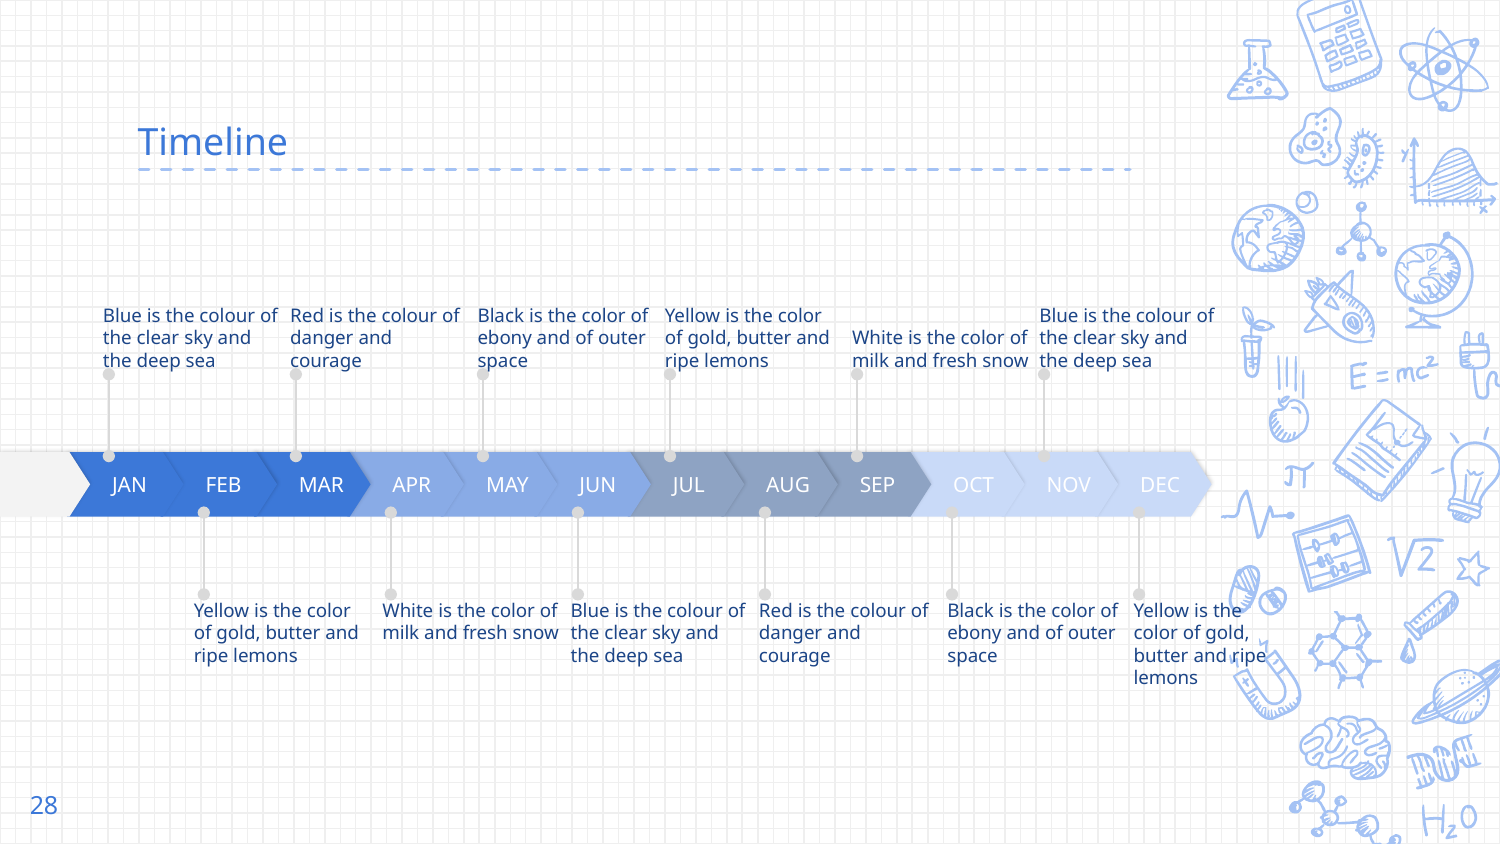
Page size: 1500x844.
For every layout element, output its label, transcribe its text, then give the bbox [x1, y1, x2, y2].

text_box White is the color of milk and fresh snow [852, 283, 1029, 371]
text_box [0, 452, 91, 517]
text_box MAR [261, 452, 371, 517]
text_box Yellow is the color of gold, butter and ripe lemons [1133, 598, 1281, 686]
title Timeline [122, 36, 1130, 178]
slide_number 28 [14, 774, 105, 840]
text_box Red is the colour of danger and courage [290, 283, 468, 371]
text_box Blue is the colour of the clear sky and the deep sea [1039, 283, 1217, 371]
text_box Blue is the colour of the clear sky and the deep sea [102, 283, 280, 371]
text_box FEB [166, 452, 278, 517]
text_box Yellow is the color of gold, butter and ripe lemons [193, 598, 371, 686]
text_box JUL [633, 452, 745, 517]
text_box White is the color of milk and fresh snow [382, 598, 560, 686]
text_box Red is the colour of danger and courage [758, 598, 936, 686]
text_box Yellow is the color of gold, butter and ripe lemons [664, 283, 842, 371]
text_box Blue is the colour of the clear sky and the deep sea [570, 598, 748, 686]
text_box AUG [728, 452, 838, 517]
text_box APR [354, 452, 464, 517]
text_box Black is the color of ebony and of outer space [947, 598, 1125, 686]
text_box SEP [822, 452, 932, 517]
text_box MAY [446, 452, 558, 517]
text_box NOV [1007, 452, 1119, 517]
text_box OCT [913, 452, 1025, 517]
text_box Black is the color of ebony and of outer space [477, 283, 655, 371]
text_box DEC [1100, 452, 1212, 517]
text_box JUN [539, 452, 651, 517]
text_box JAN [73, 452, 184, 517]
